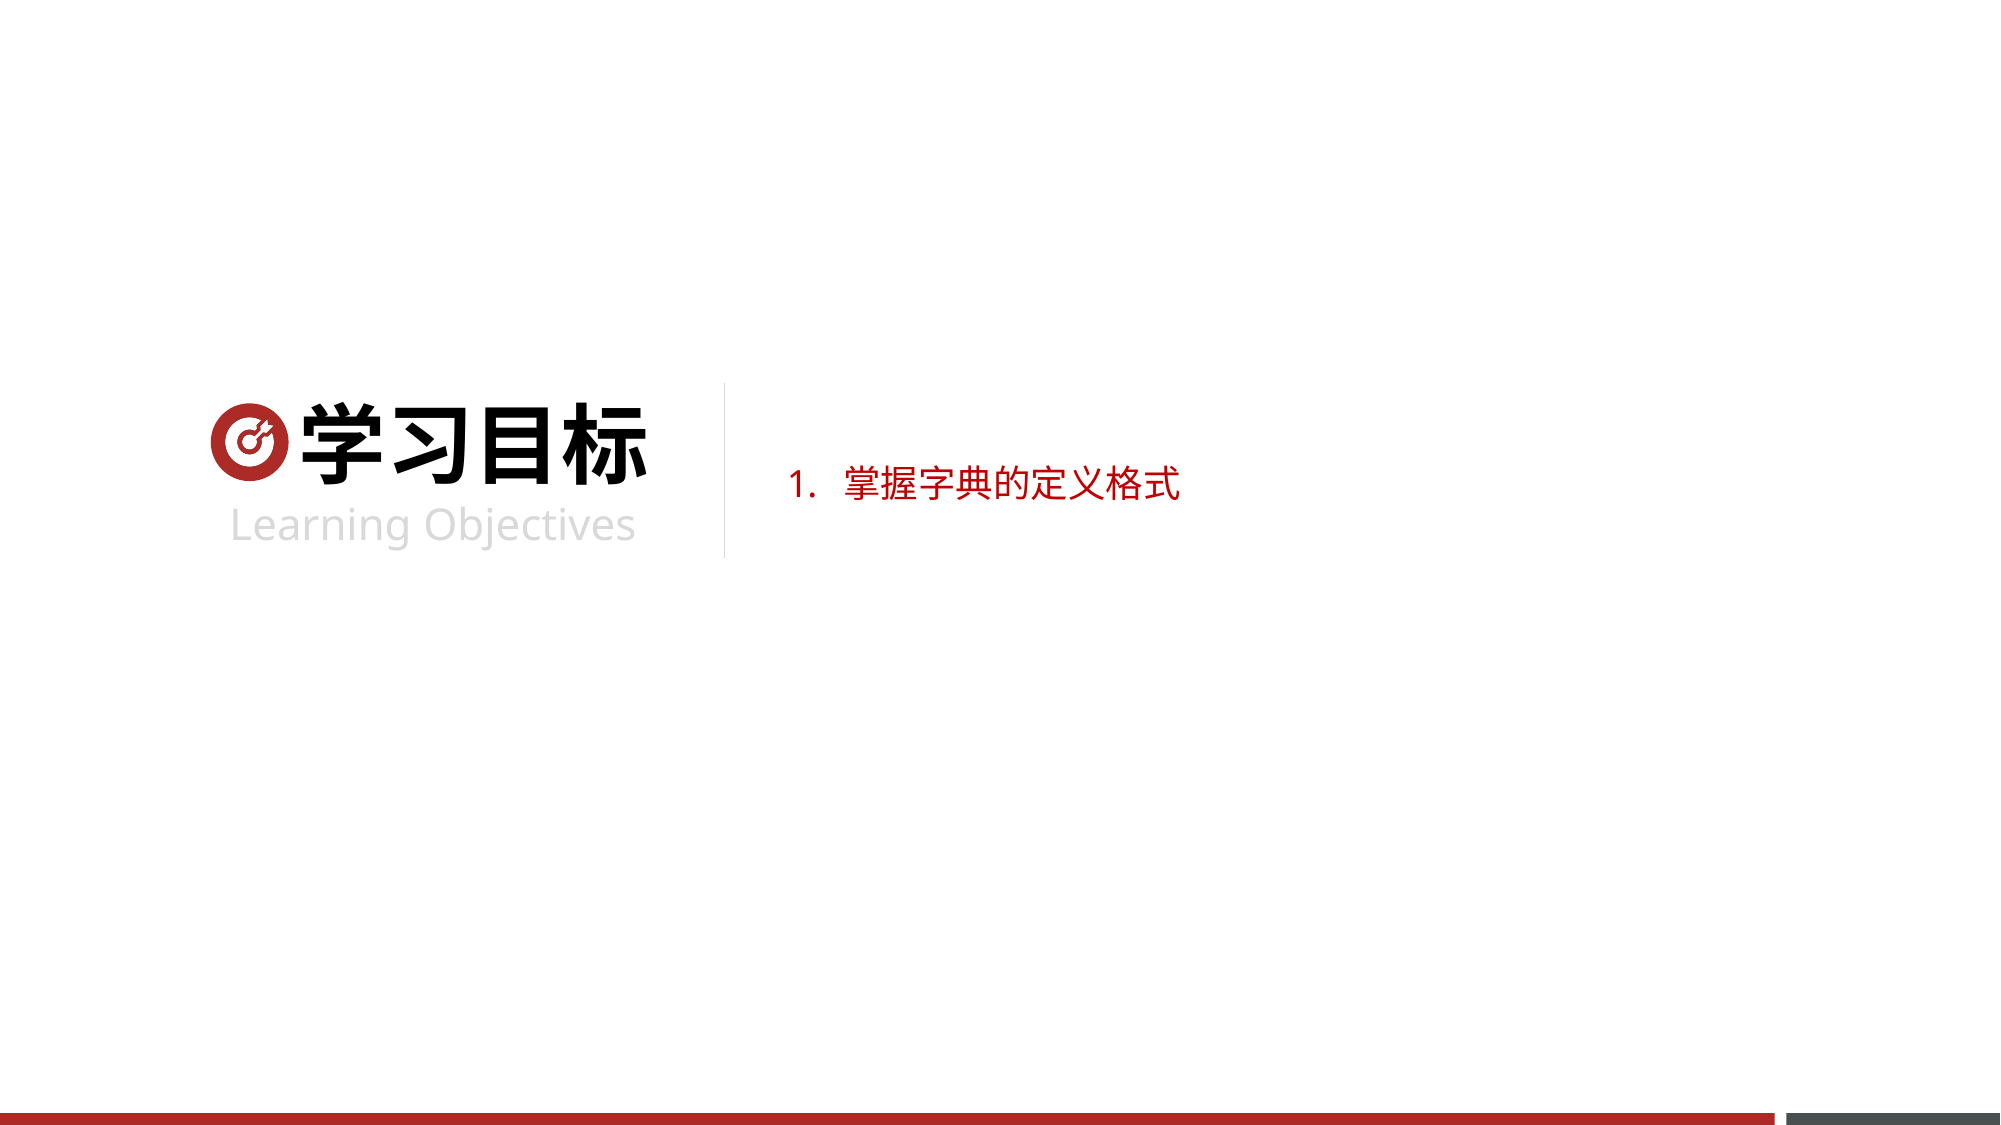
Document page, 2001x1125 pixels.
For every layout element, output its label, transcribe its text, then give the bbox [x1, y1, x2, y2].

text_box 掌握字典的定义格式 [772, 226, 1806, 694]
picture [216, 408, 283, 476]
